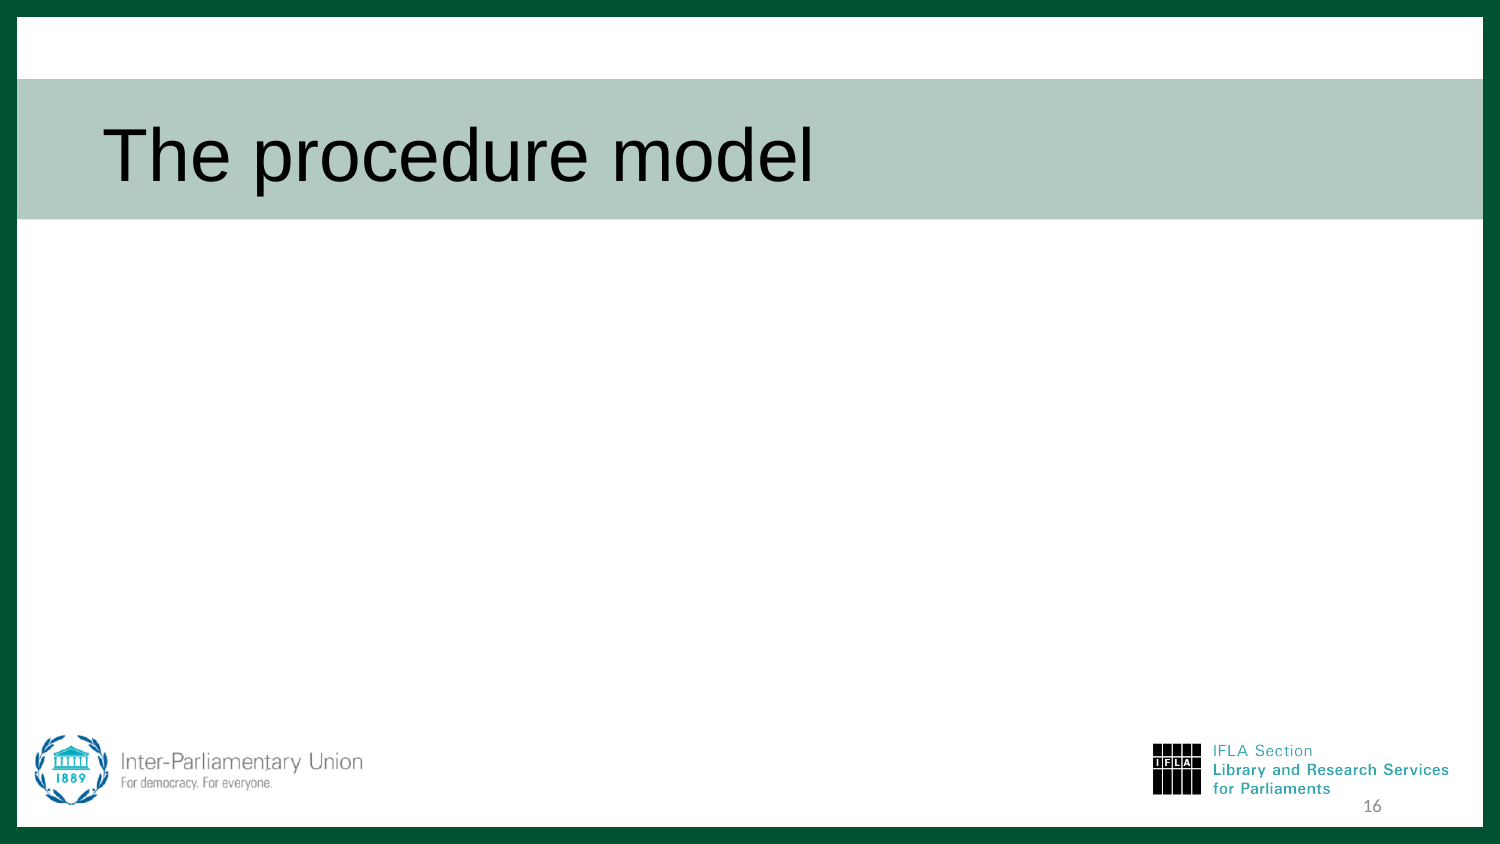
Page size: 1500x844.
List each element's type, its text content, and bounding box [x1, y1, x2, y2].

text_box [0, 0, 1500, 844]
slide_number 16 [1059, 782, 1397, 827]
picture [1153, 742, 1455, 798]
picture [23, 721, 376, 819]
